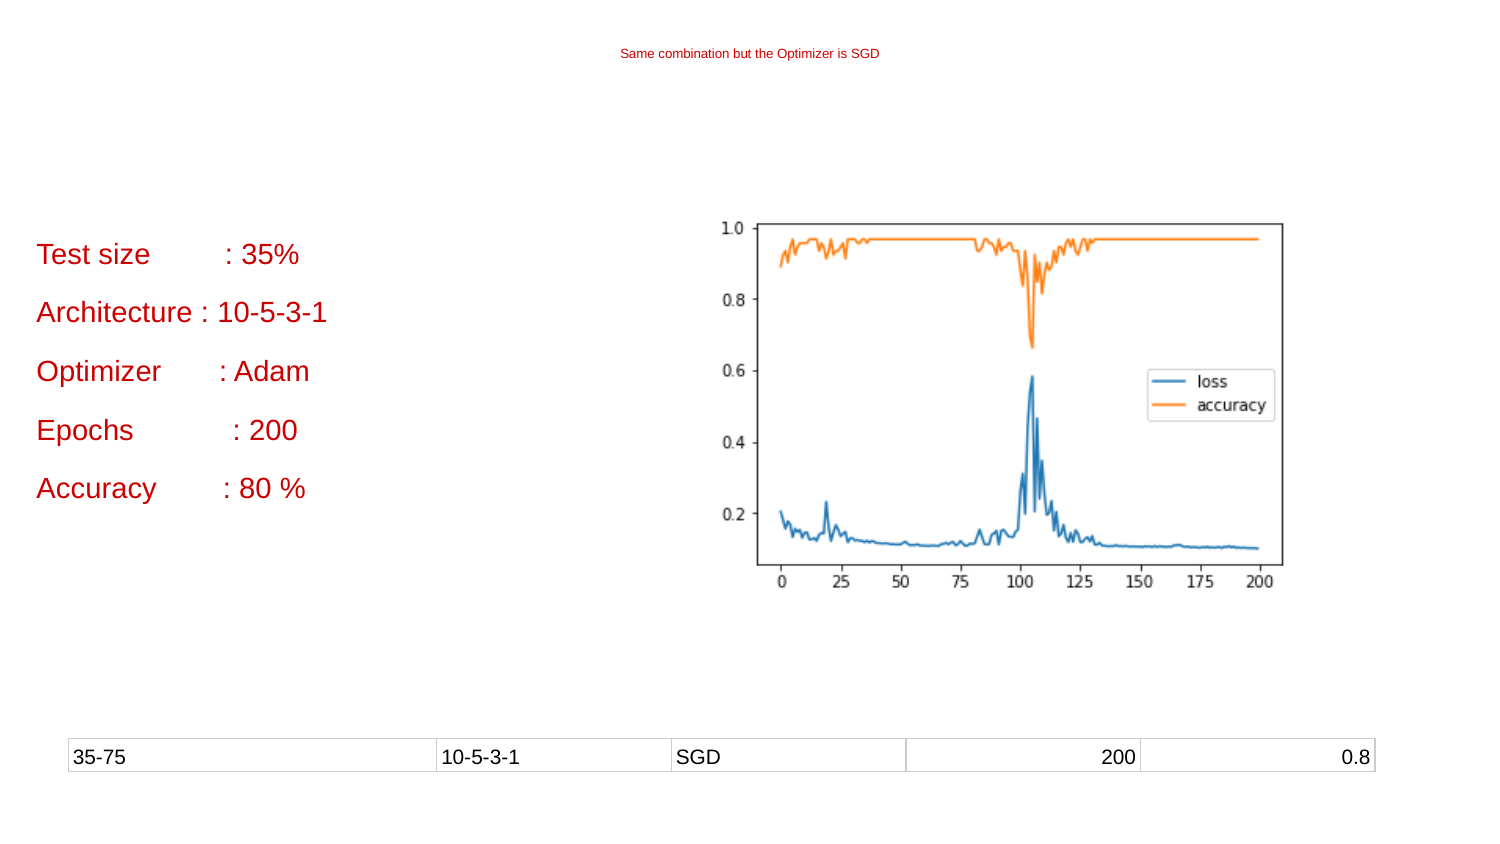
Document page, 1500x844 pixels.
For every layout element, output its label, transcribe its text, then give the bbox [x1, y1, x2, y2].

table_header 35-75 [69, 739, 436, 771]
picture [710, 211, 1293, 603]
table_header SGD [672, 739, 905, 771]
title Test size : 35% Architecture : 10-5-3-1 Optimizer : Adam Epochs : 200 Accuracy : 80 % [21, 222, 464, 642]
table_header 10-5-3-1 [437, 739, 671, 771]
title Same combination but the Optimizer is SGD [0, 31, 1500, 125]
table_header 200 [907, 739, 1140, 771]
table_header 0.8 [1141, 739, 1374, 771]
